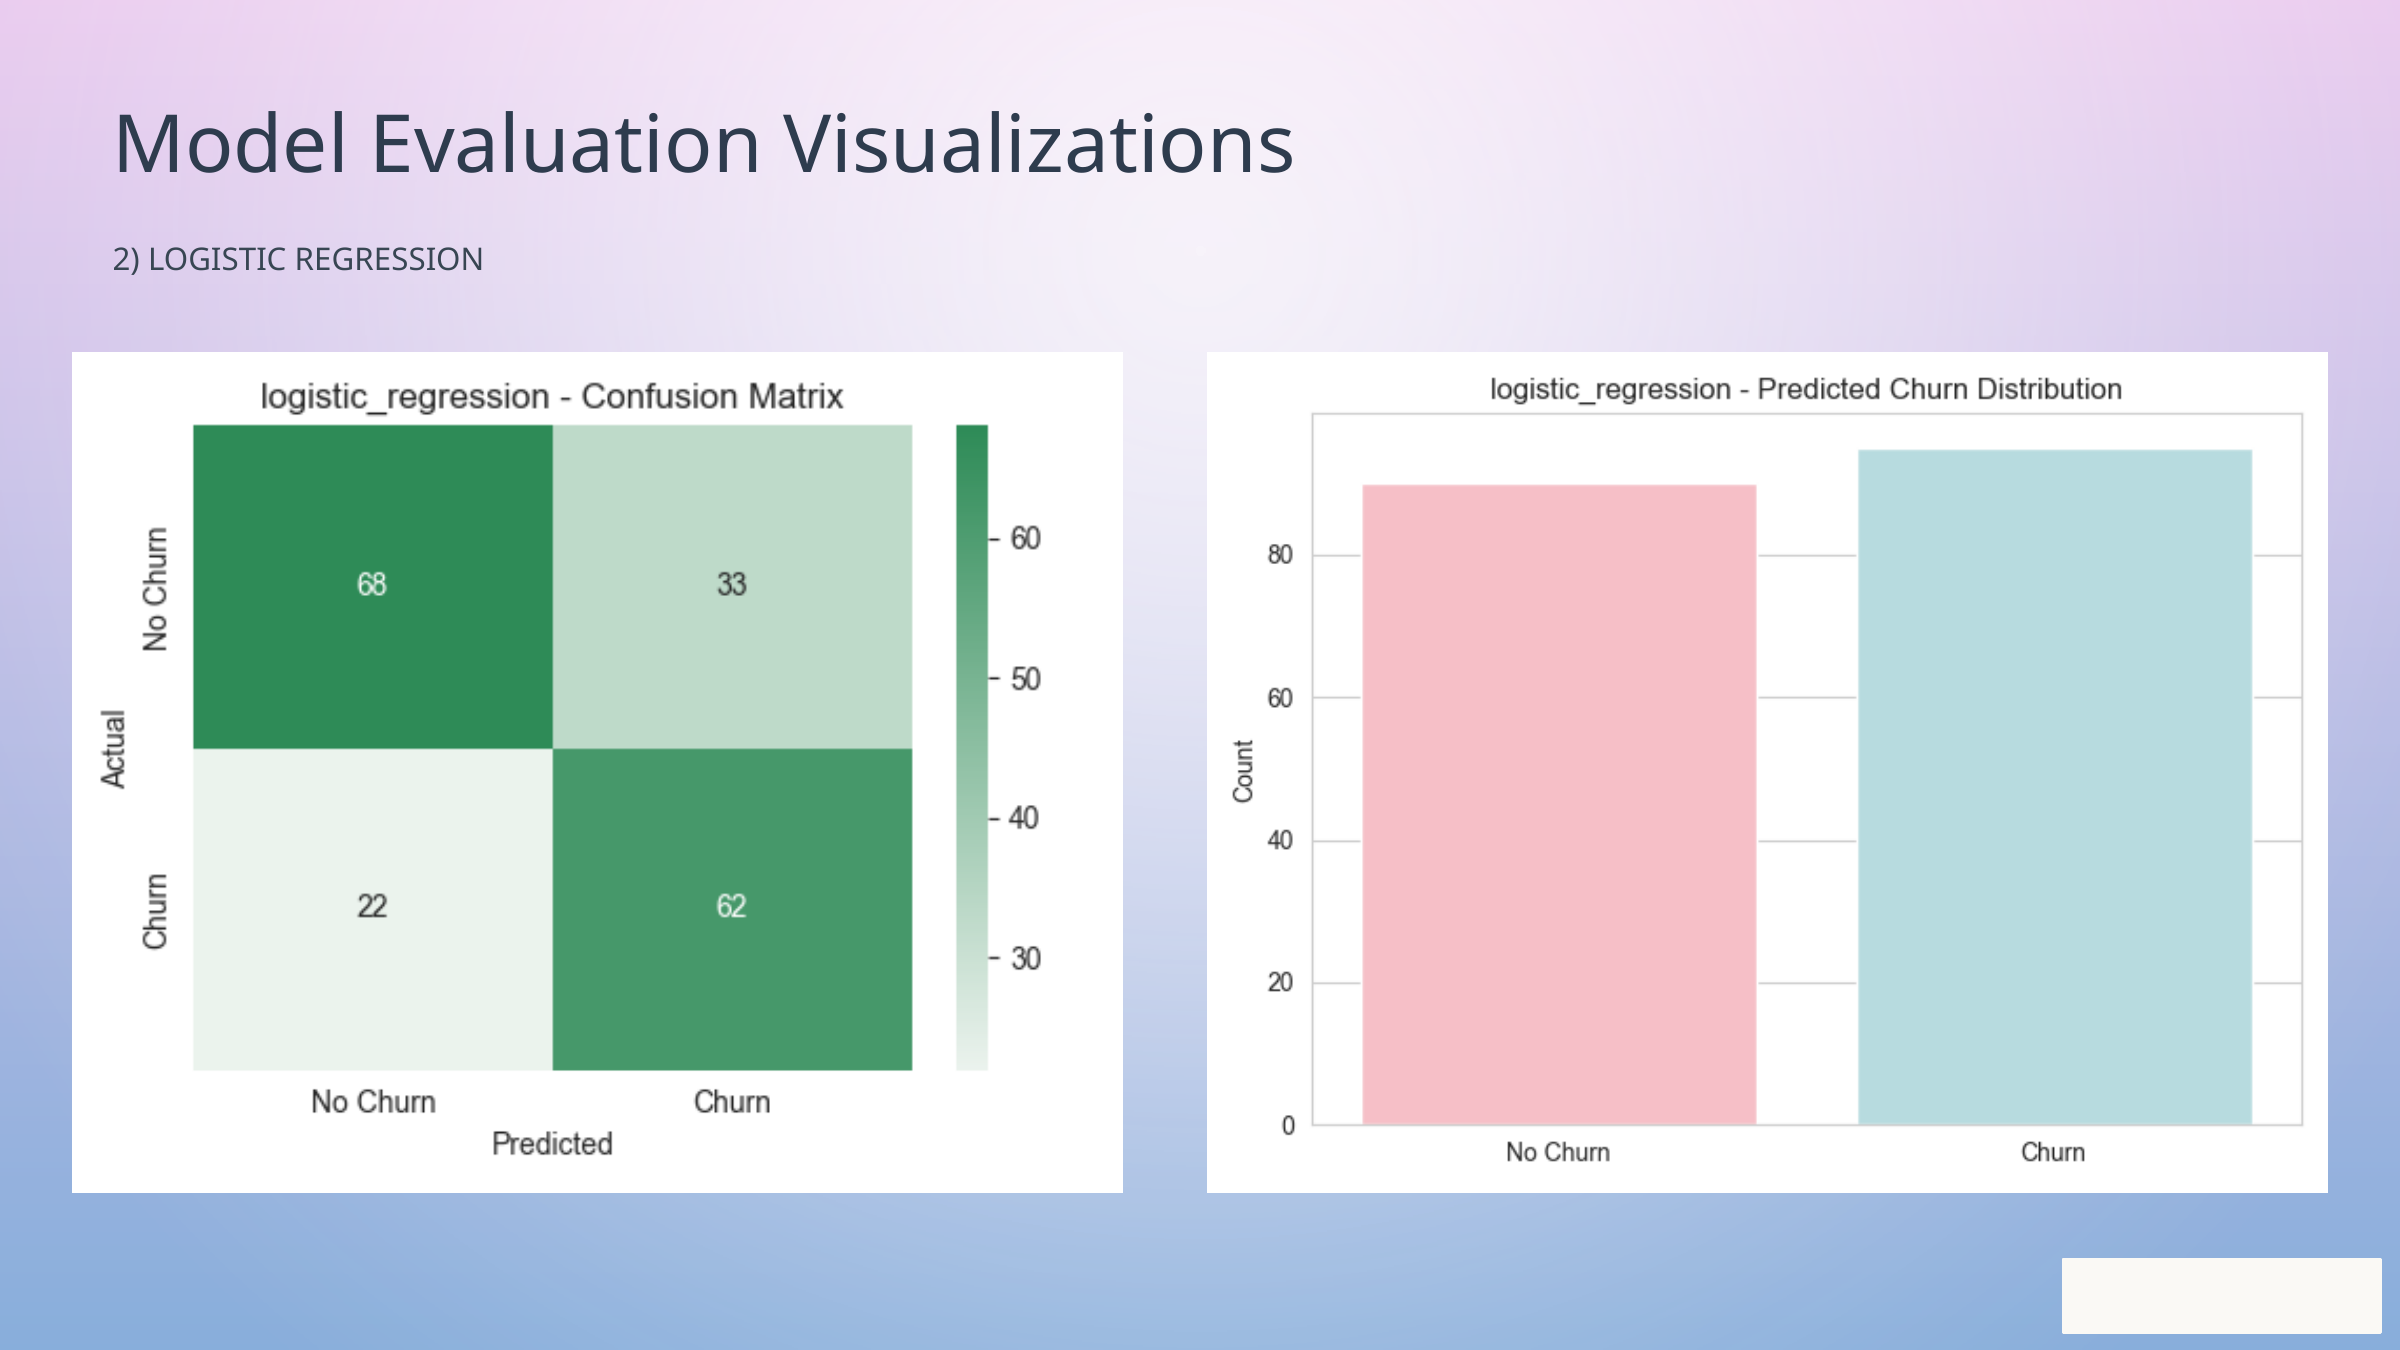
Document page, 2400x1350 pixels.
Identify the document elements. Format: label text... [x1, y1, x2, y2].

text_box Model Evaluation Visualizations [112, 88, 1244, 190]
picture [72, 352, 1123, 1194]
text_box 2) LOGISTIC REGRESSION [112, 228, 2288, 277]
text_box [0, 0, 2400, 749]
text_box [2062, 1258, 2382, 1334]
picture [1207, 352, 2328, 1194]
